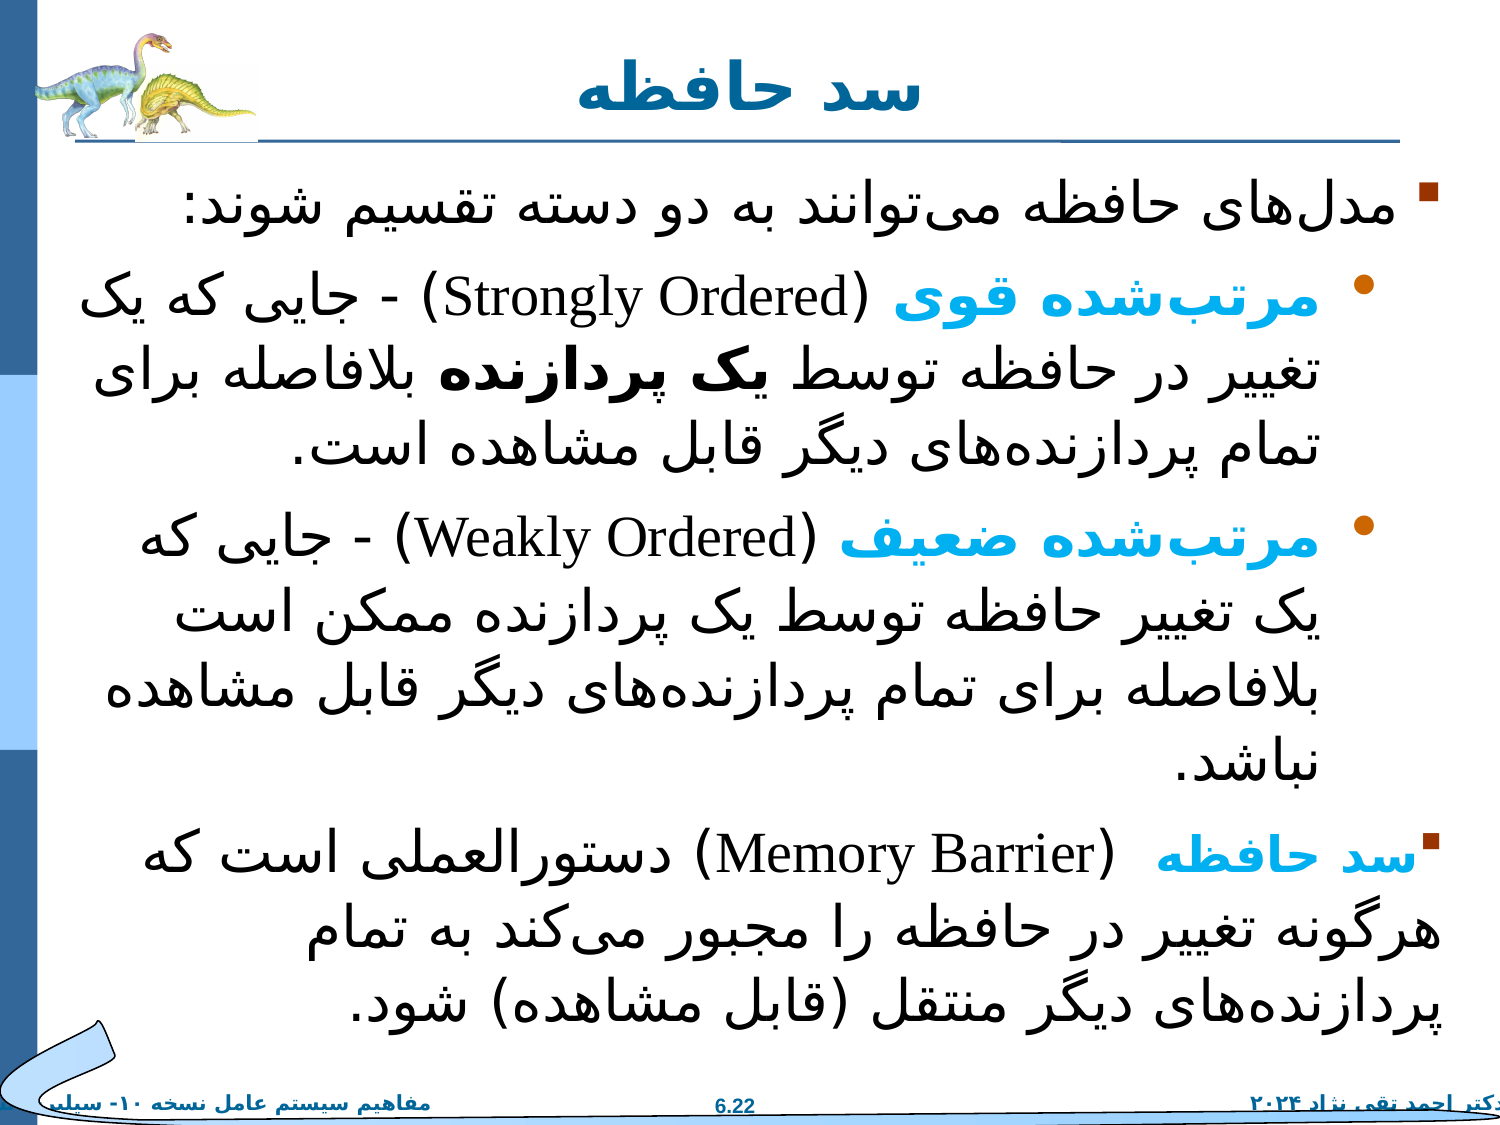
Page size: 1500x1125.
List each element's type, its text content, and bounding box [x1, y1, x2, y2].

picture [18, 20, 258, 151]
title سد حافظه [75, 36, 1425, 132]
list مدل‌های حافظه می‌توانند به دو دسته تقسیم شوند: مرتب‌شده قوی (Strongly Ordered) - جایی که یک تغییر در حافظه توسط یک پردازنده بلافاصله برای تمام پردازنده‌های دیگر قابل مشاهده است. مرتب‌شده ضعیف (Weakly Ordered) - جایی که یک تغییر حافظه توسط یک پردازنده ممکن است بلافاصله برای تمام پردازنده‌های دیگر قابل مشاهده نباشد. سد حافظه (Memory Barrier) دستورالعملی است که هرگونه تغییر در حافظه را مجبور می‌کند به تمام پردازنده‌های دیگر منتقل (قابل مشاهده) شود. [46, 153, 1459, 956]
